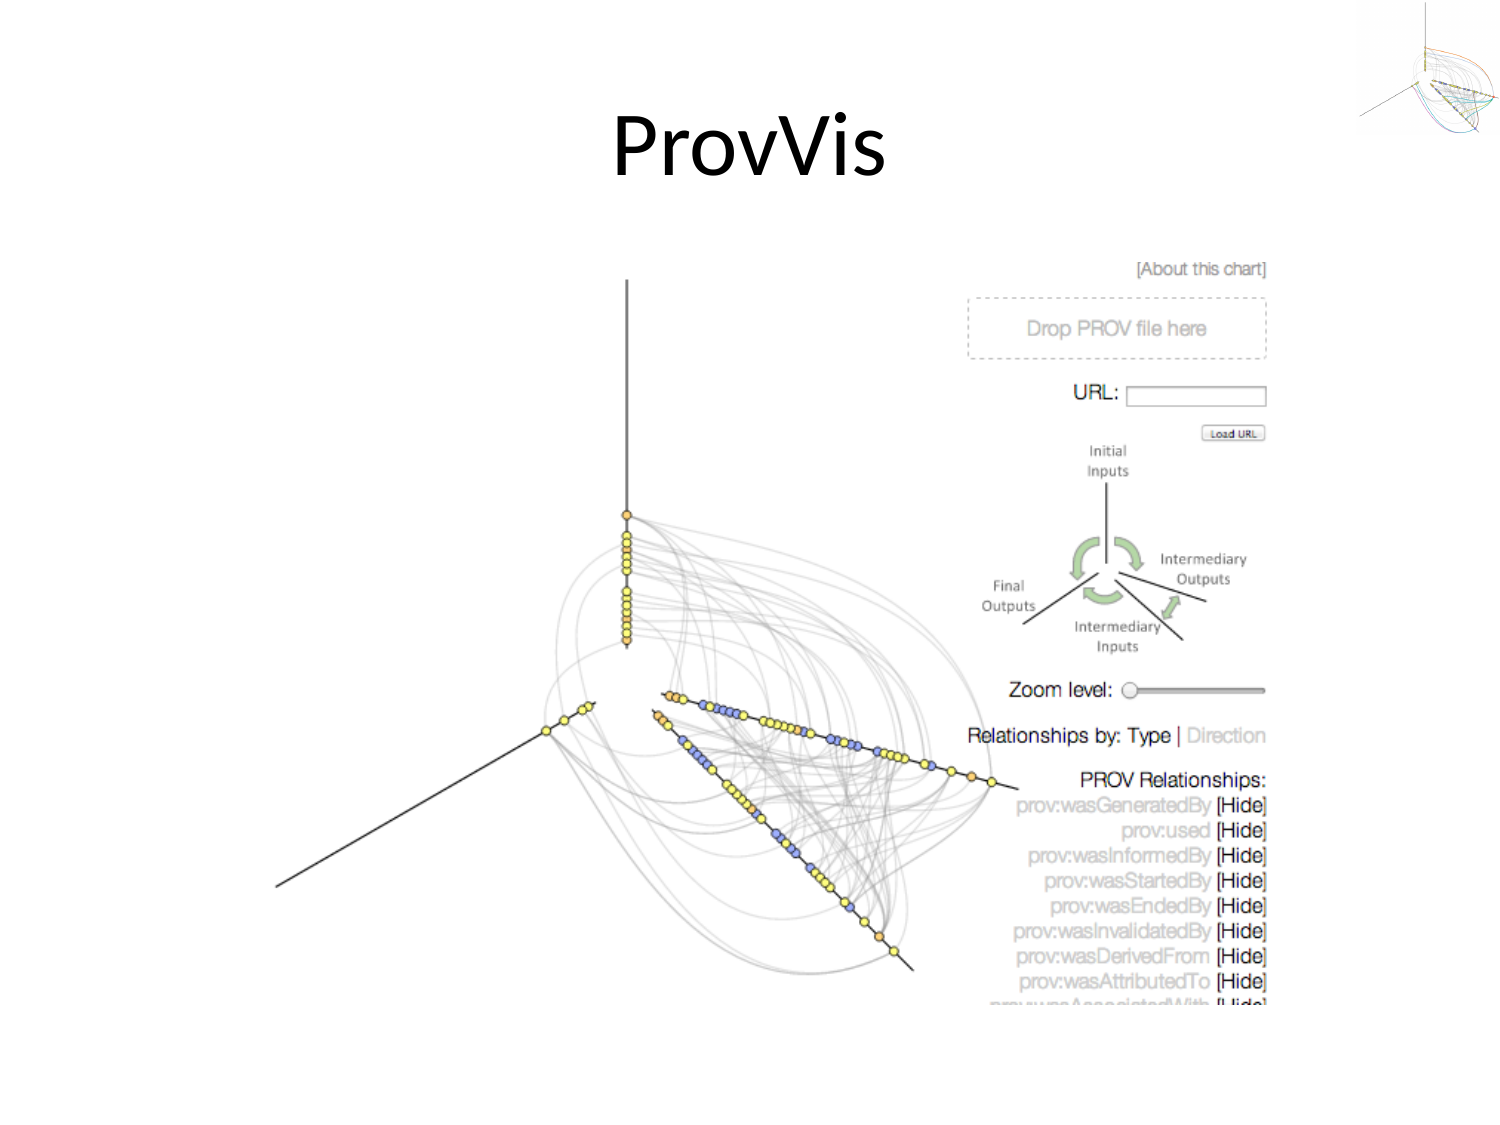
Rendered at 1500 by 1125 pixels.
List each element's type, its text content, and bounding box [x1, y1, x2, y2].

picture [1356, 0, 1500, 135]
title ProvVis [75, 45, 1425, 233]
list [74, 262, 1426, 1006]
